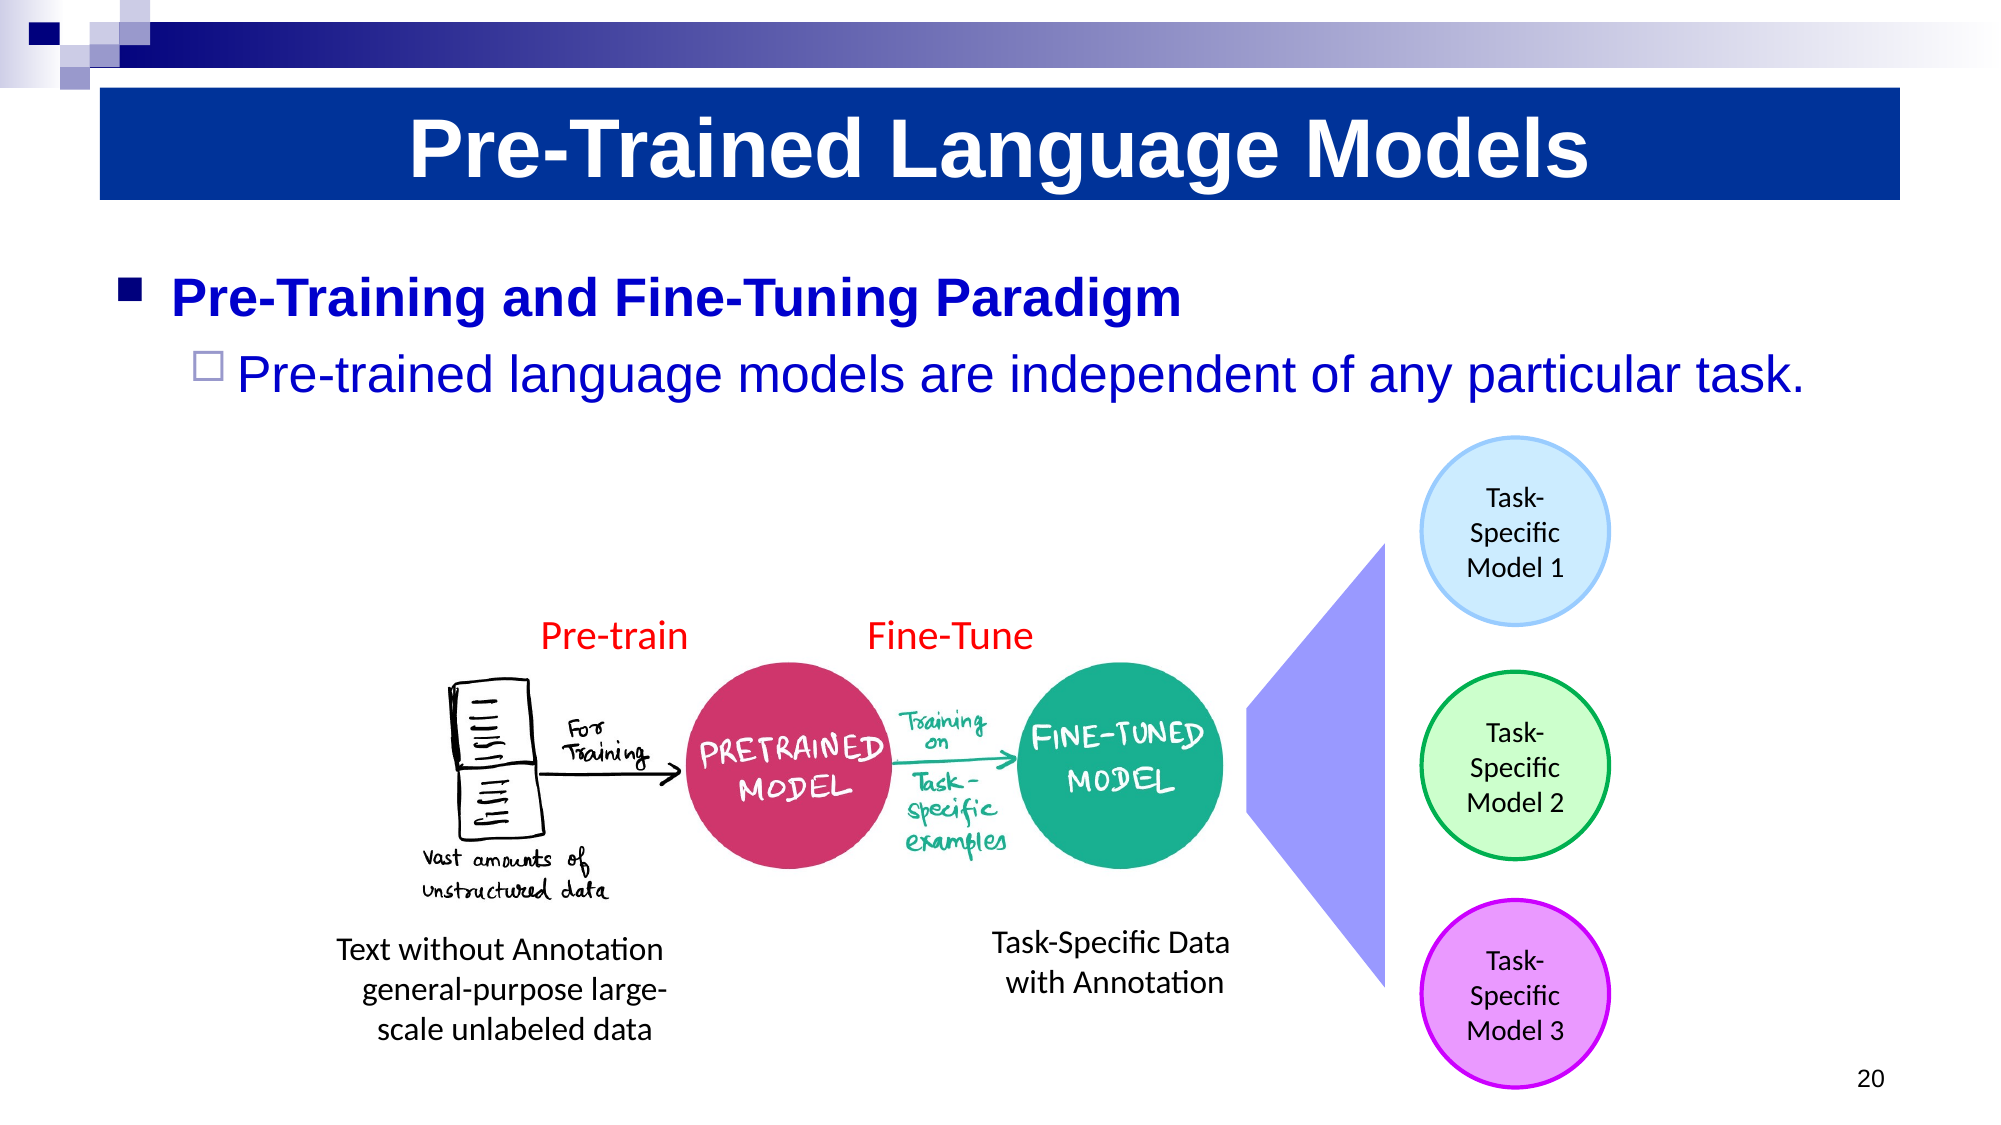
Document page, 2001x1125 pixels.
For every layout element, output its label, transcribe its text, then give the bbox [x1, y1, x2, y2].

text_box Task-Specific Data with Annotation [946, 921, 1241, 1008]
text_box Pre-train [520, 600, 709, 638]
title Pre-Trained Language Models [99, 87, 1900, 200]
text_box Fine-Tune [841, 600, 1060, 638]
list Pre-Training and Fine-Tuning Paradigm Pre-trained language models are independent of any particular task. [99, 254, 1900, 1055]
slide_number 20 [1666, 1024, 1901, 1101]
text_box Text without Annotation general-purpose large-scale unlabeled data [321, 919, 709, 1055]
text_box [1246, 437, 1610, 1088]
picture [399, 639, 1246, 913]
